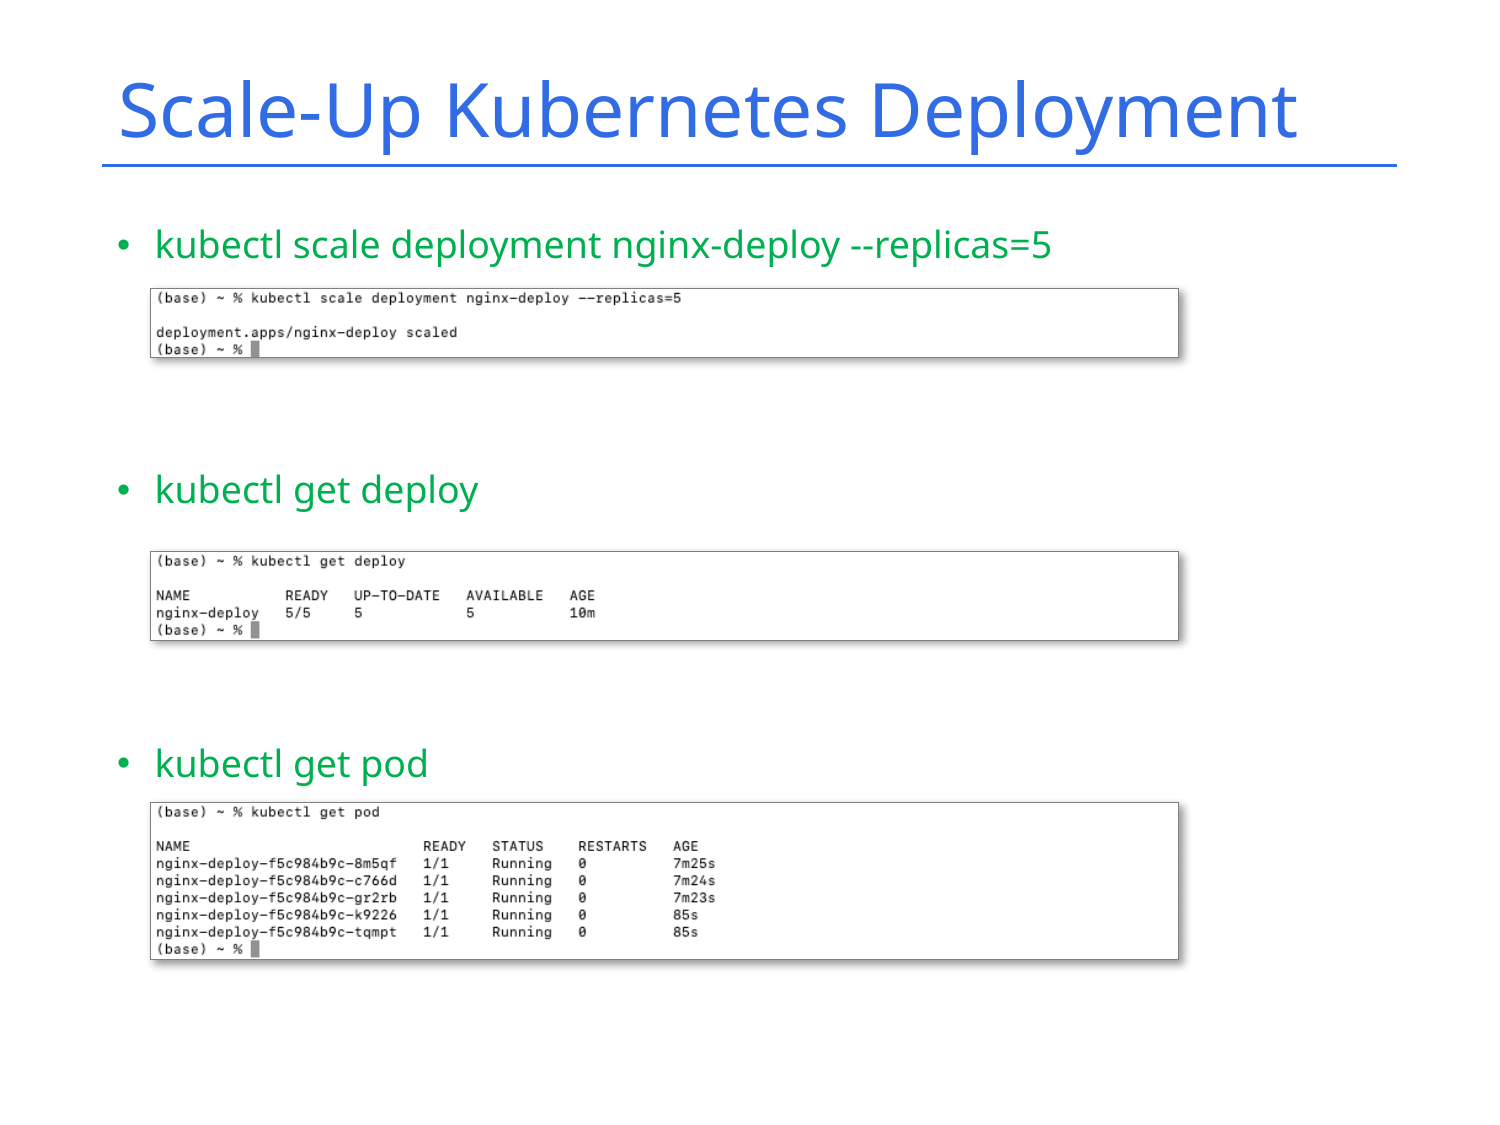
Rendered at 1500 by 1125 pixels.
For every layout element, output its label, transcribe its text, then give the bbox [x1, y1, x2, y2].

picture [150, 288, 1179, 359]
picture [150, 551, 1179, 641]
text_box kubectl get deploy [101, 463, 1396, 562]
title Scale-Up Kubernetes Deployment [103, 59, 1397, 166]
list kubectl scale deployment nginx-deploy --replicas=5 [102, 218, 1396, 289]
picture [150, 801, 1179, 960]
text_box kubectl get pod [101, 737, 1396, 836]
